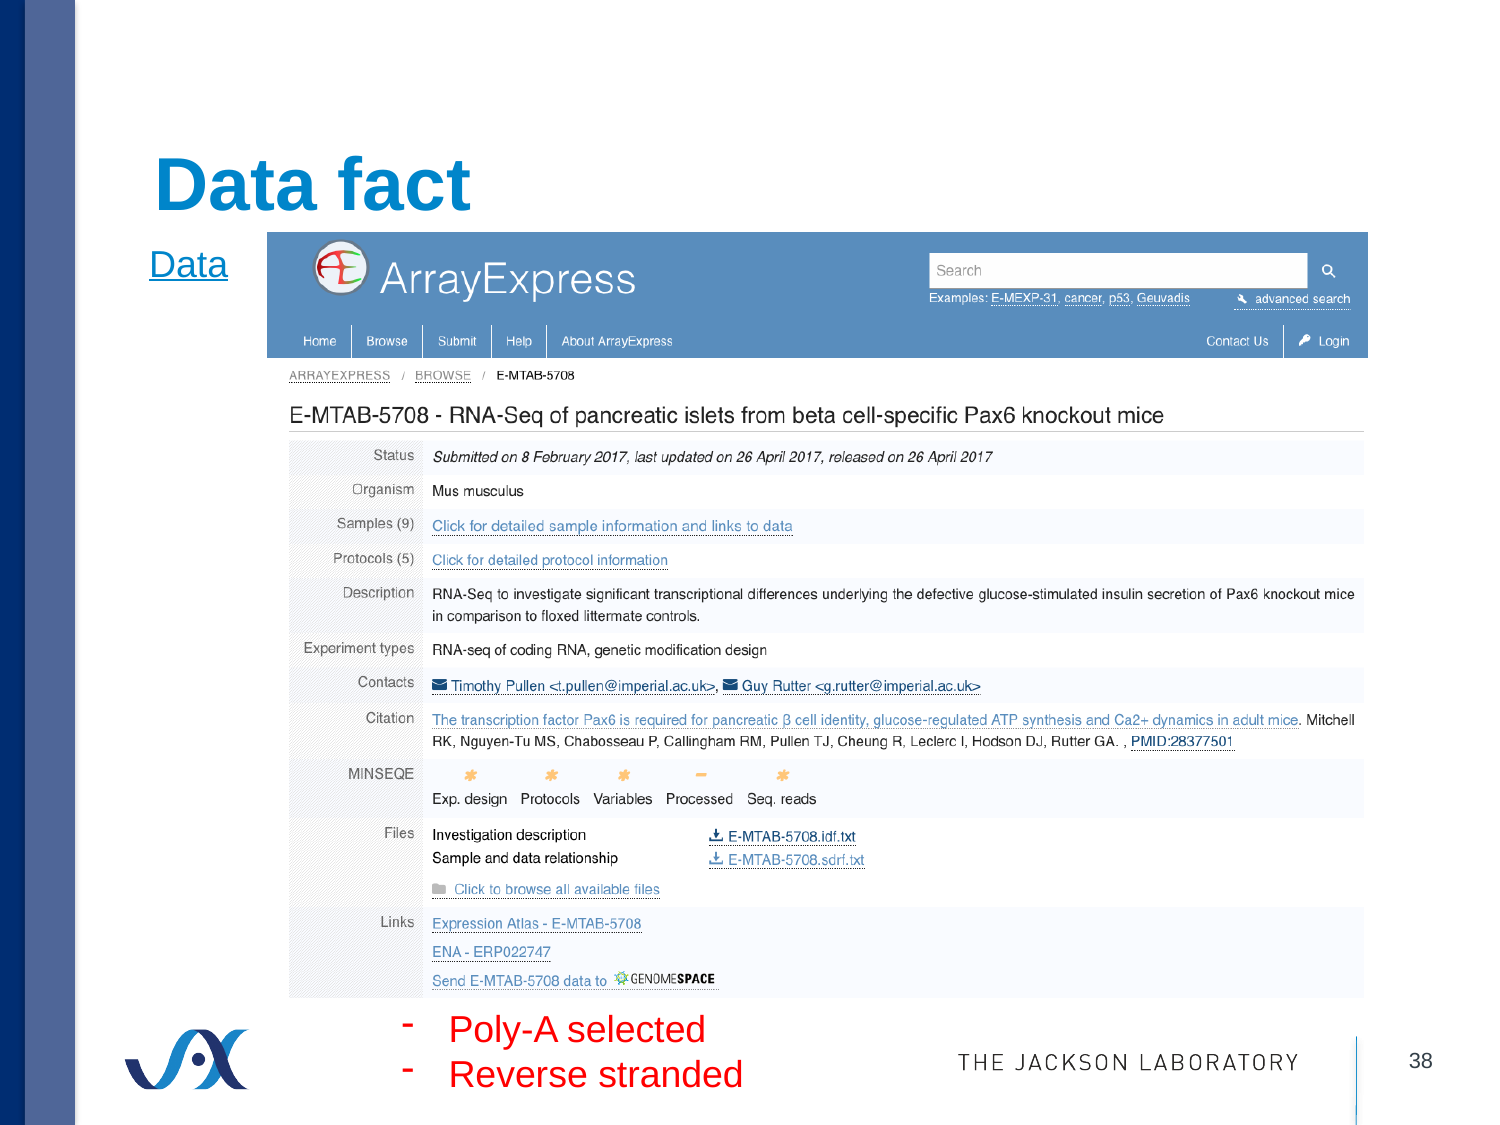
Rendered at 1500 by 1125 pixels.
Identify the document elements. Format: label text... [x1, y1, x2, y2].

title Data fact [154, 45, 1448, 233]
slide_number 38 [1097, 1030, 1448, 1091]
text_box Data [134, 232, 244, 293]
picture [110, 1011, 268, 1106]
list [266, 232, 1368, 998]
picture [957, 1051, 1097, 1076]
text_box Poly-A selected Reverse stranded [386, 1007, 770, 1102]
